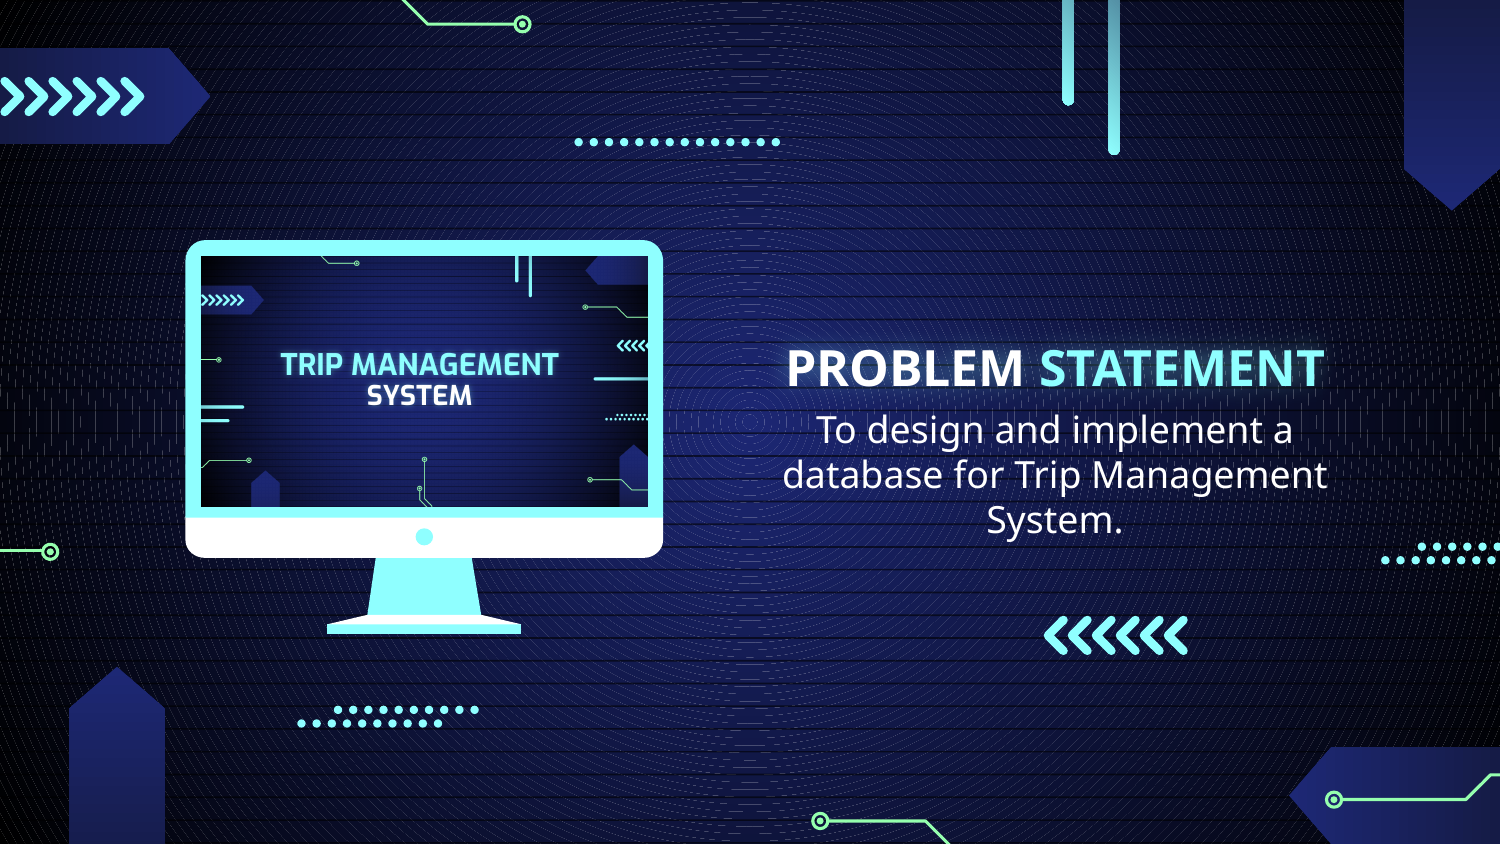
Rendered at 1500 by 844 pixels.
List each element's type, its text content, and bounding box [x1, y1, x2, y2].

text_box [1380, 542, 1500, 565]
subtitle To design and implement a database for Trip Management System. [727, 413, 1383, 534]
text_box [1042, 615, 1189, 656]
title PROBLEM STATEMENT [727, 319, 1383, 413]
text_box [185, 239, 664, 634]
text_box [297, 705, 479, 728]
picture [201, 255, 648, 508]
